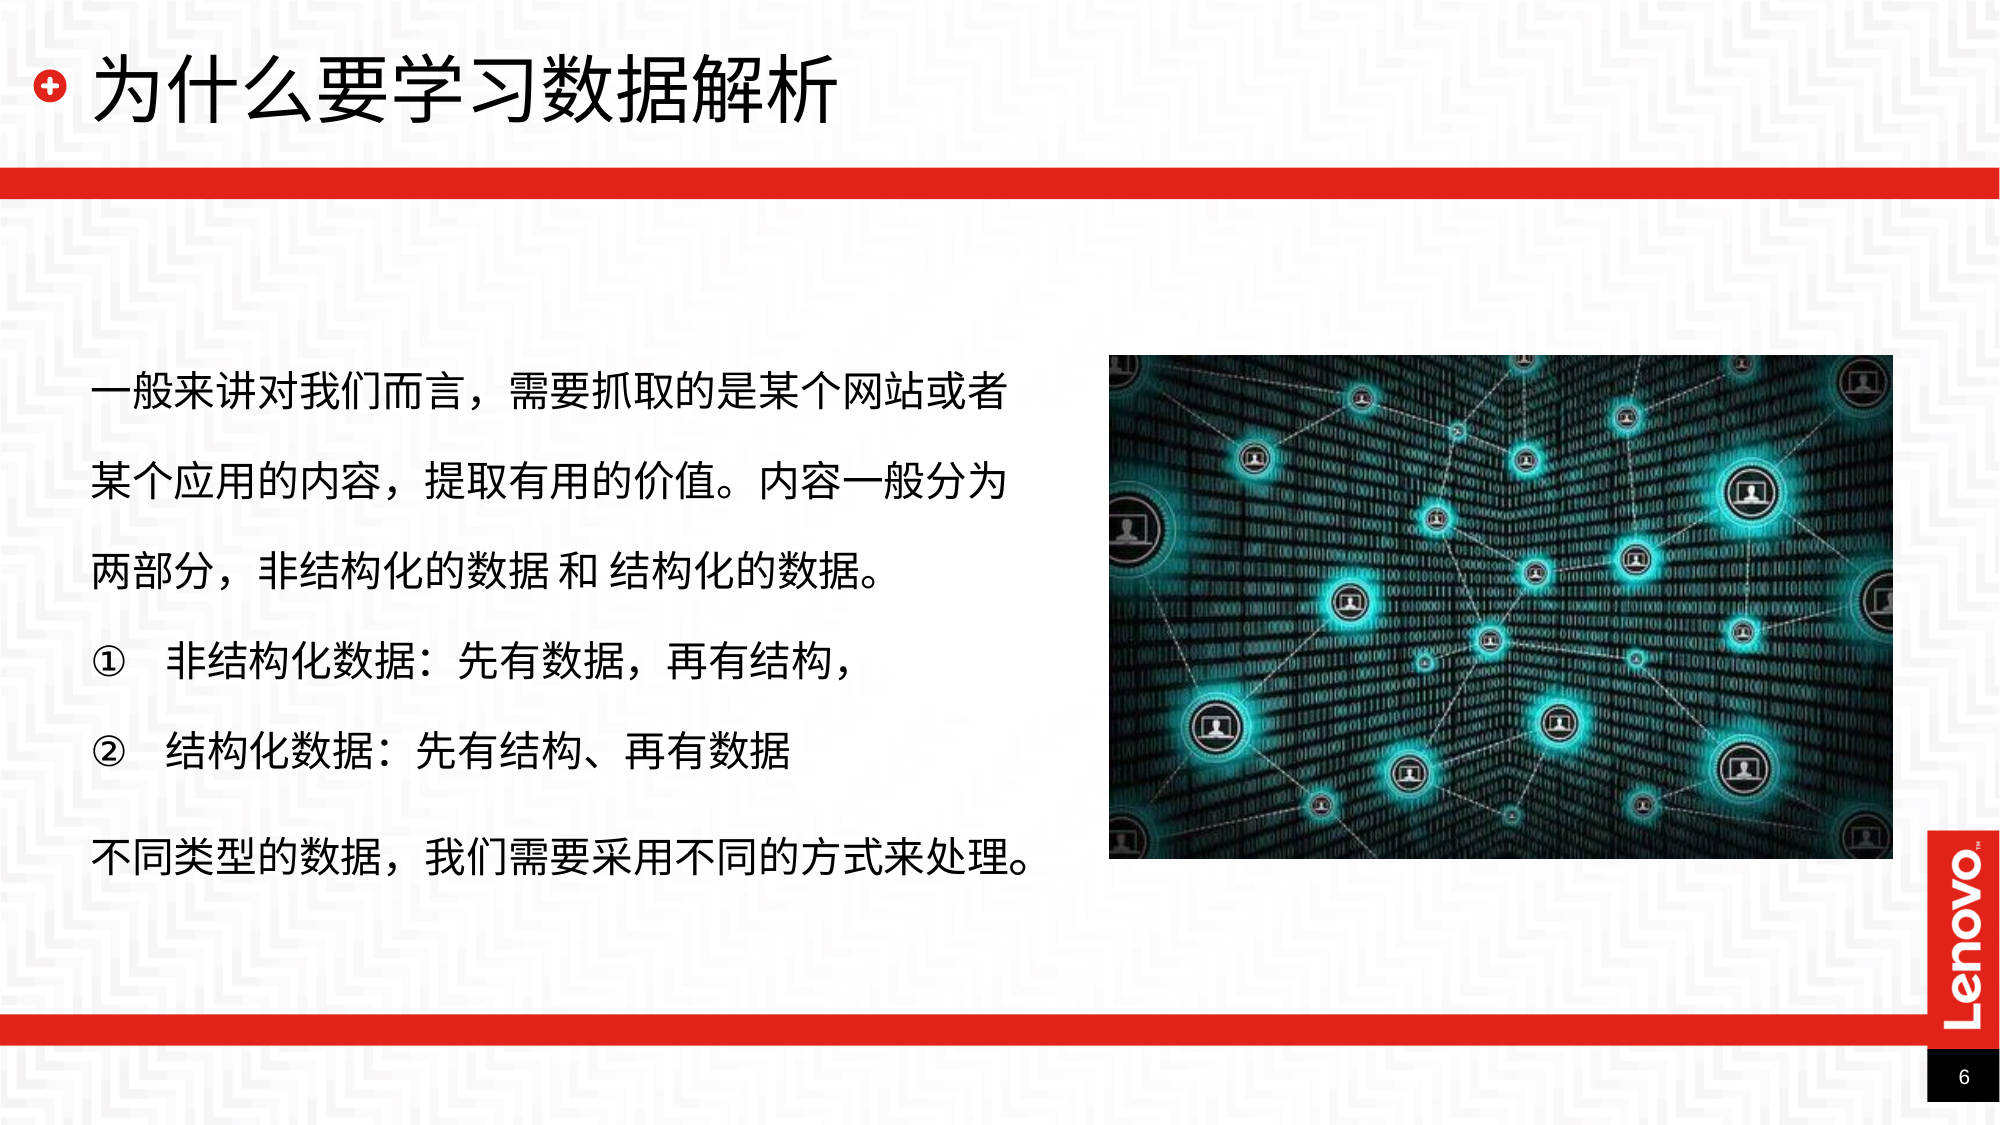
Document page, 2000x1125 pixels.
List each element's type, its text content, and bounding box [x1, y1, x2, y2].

text_box 一般来讲对我们而言，需要抓取的是某个网站或者某个应用的内容，提取有用的价值。内容一般分为两部分，非结构化的数据 和 结构化的数据。 非结构化数据：先有数据，再有结构， 结构化数据：先有结构、再有数据 不同类型的数据，我们需要采用不同的方式来处理。 [75, 317, 1051, 891]
picture [0, 0, 2000, 165]
picture [0, 1048, 2000, 1125]
picture [0, 201, 2000, 1012]
text_box [0, 165, 2000, 201]
text_box 为什么要学习数据解析 [90, 44, 1907, 131]
picture [1928, 831, 2000, 1049]
text_box [0, 1012, 1931, 1048]
